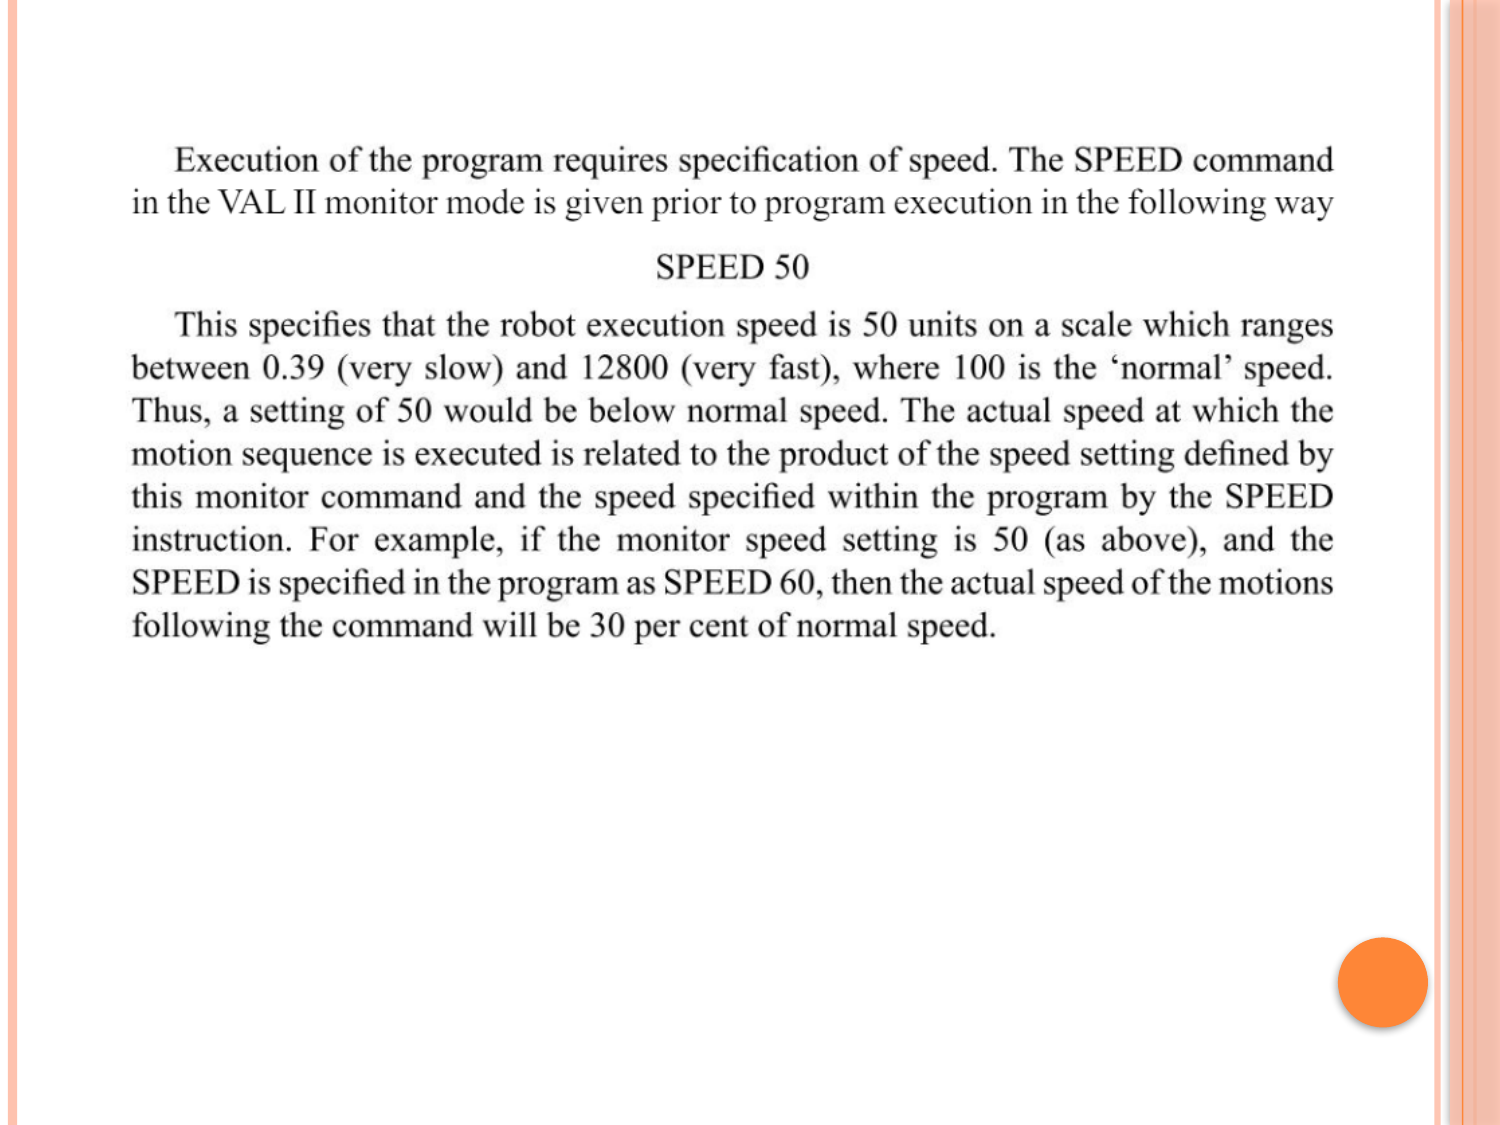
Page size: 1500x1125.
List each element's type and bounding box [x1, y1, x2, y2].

picture [86, 136, 1366, 651]
